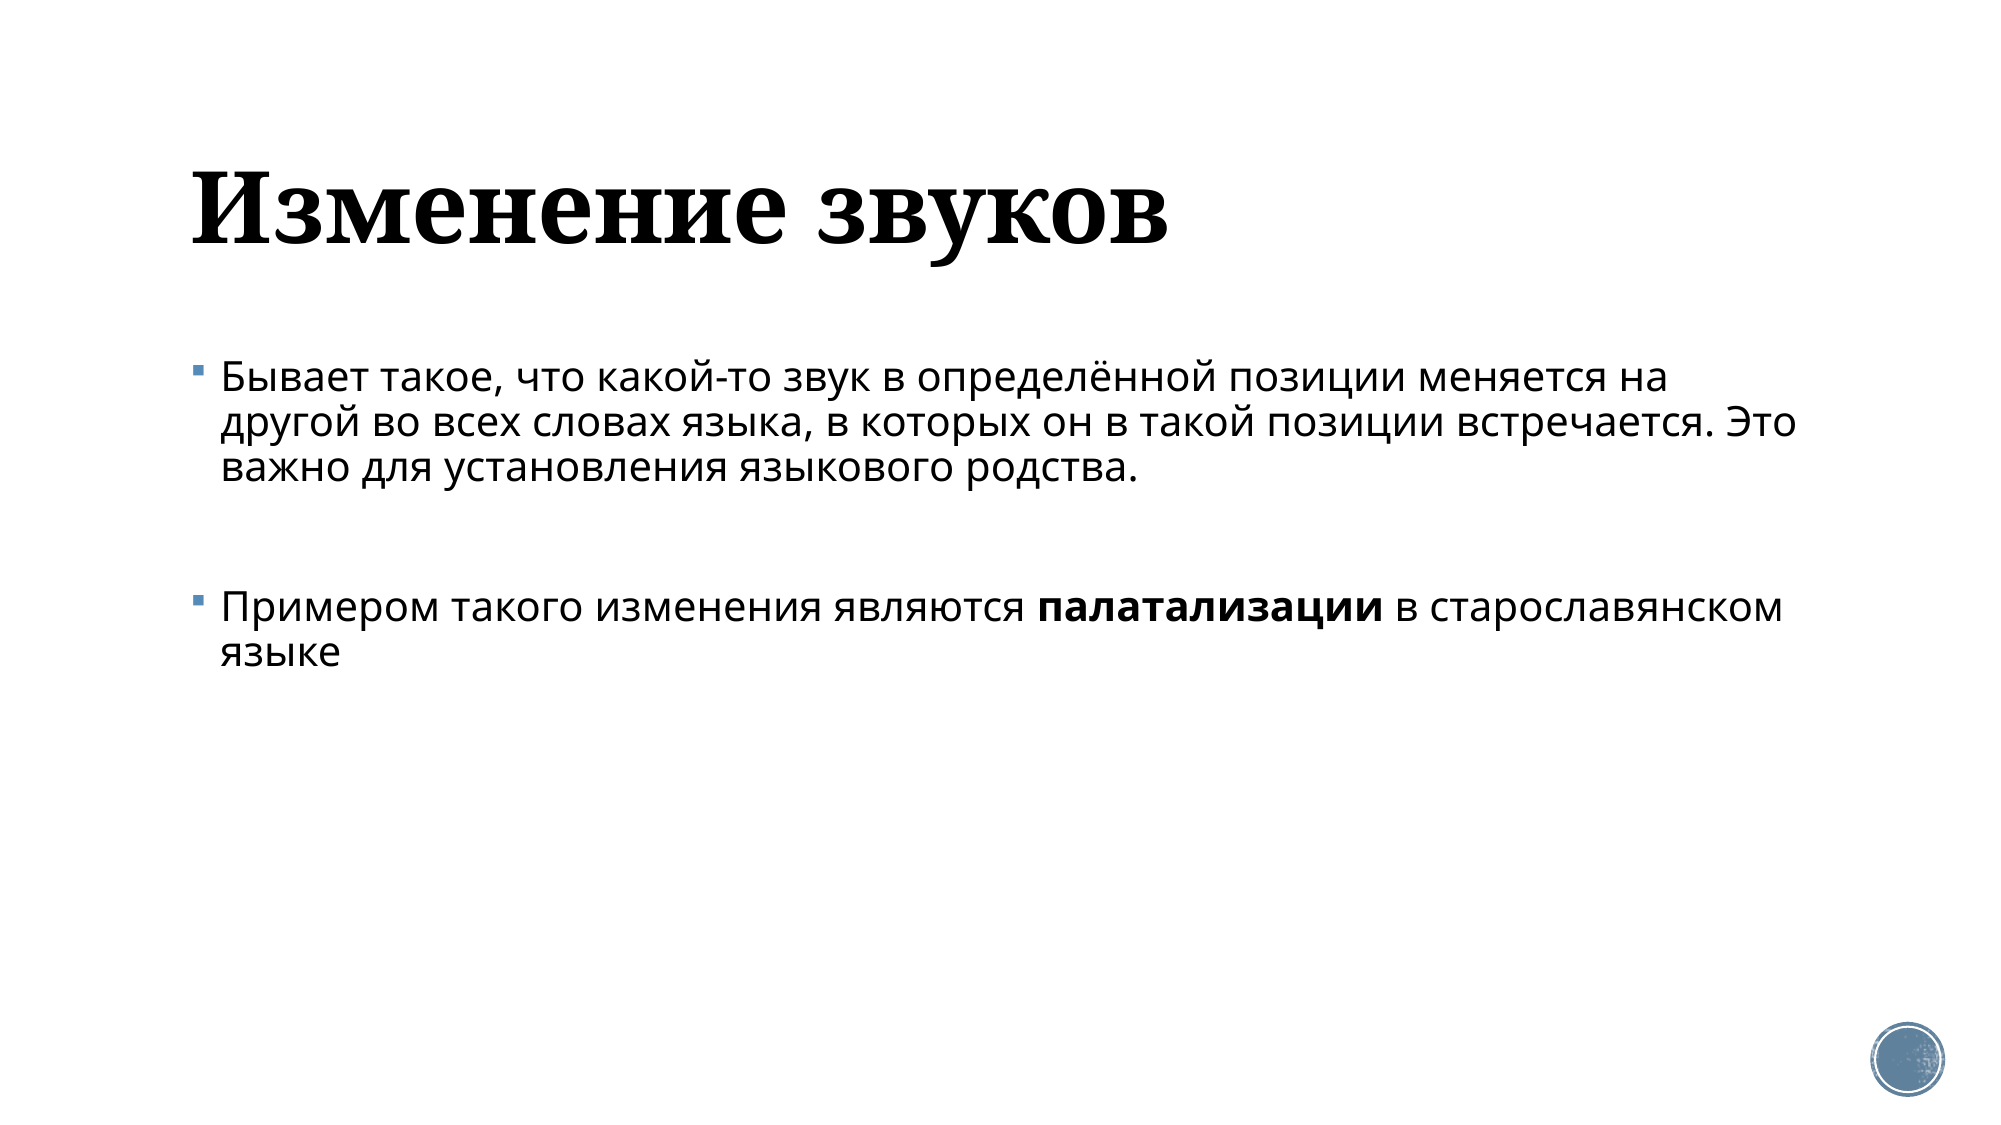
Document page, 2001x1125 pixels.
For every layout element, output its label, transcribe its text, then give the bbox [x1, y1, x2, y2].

title Изменение звуков [175, 79, 1826, 344]
list Бывает такое, что какой-то звук в определённой позиции меняется на другой во всех словах языка, в которых он в такой позиции встречается. Это важно для установления языкового родства. Примером такого изменения являются палатализации в старославянском языке [175, 348, 1826, 1013]
